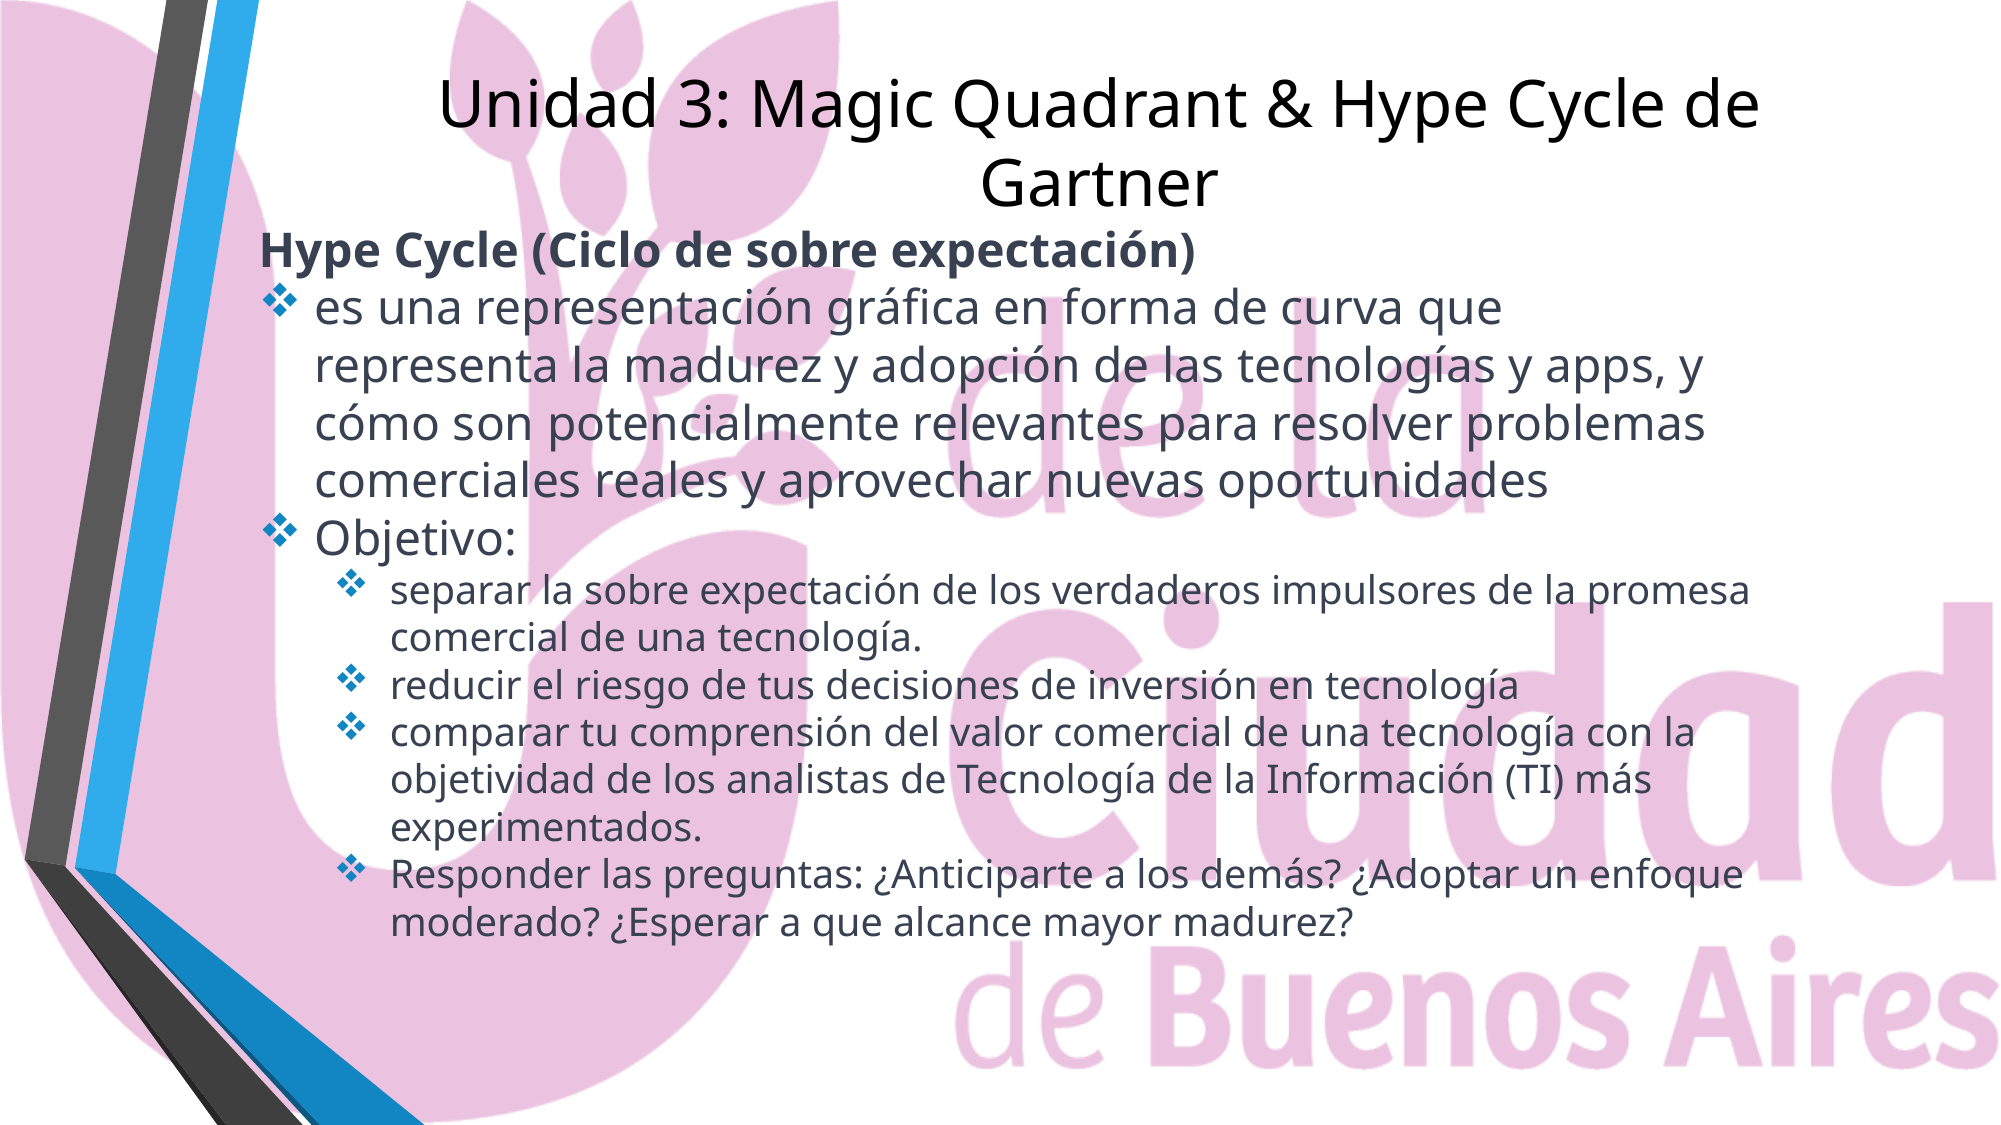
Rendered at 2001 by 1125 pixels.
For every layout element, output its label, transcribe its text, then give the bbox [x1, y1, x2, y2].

list Hype Cycle (Ciclo de sobre expectación) es una representación gráfica en forma de curva que representa la madurez y adopción de las tecnologías y apps, y cómo son potencialmente relevantes para resolver problemas comerciales reales y aprovechar nuevas oportunidades Objetivo: separar la sobre expectación de los verdaderos impulsores de la promesa comercial de una tecnología. reducir el riesgo de tus decisiones de inversión en tecnología comparar tu comprensión del valor comercial de una tecnología con la objetividad de los analistas de Tecnología de la Información (TI) más experimentados. Responder las preguntas: ¿Anticiparte a los demás? ¿Adoptar un enfoque moderado? ¿Esperar a que alcance mayor madurez? [243, 200, 1774, 1024]
title Unidad 3: Magic Quadrant & Hype Cycle de Gartner [243, 54, 1887, 228]
